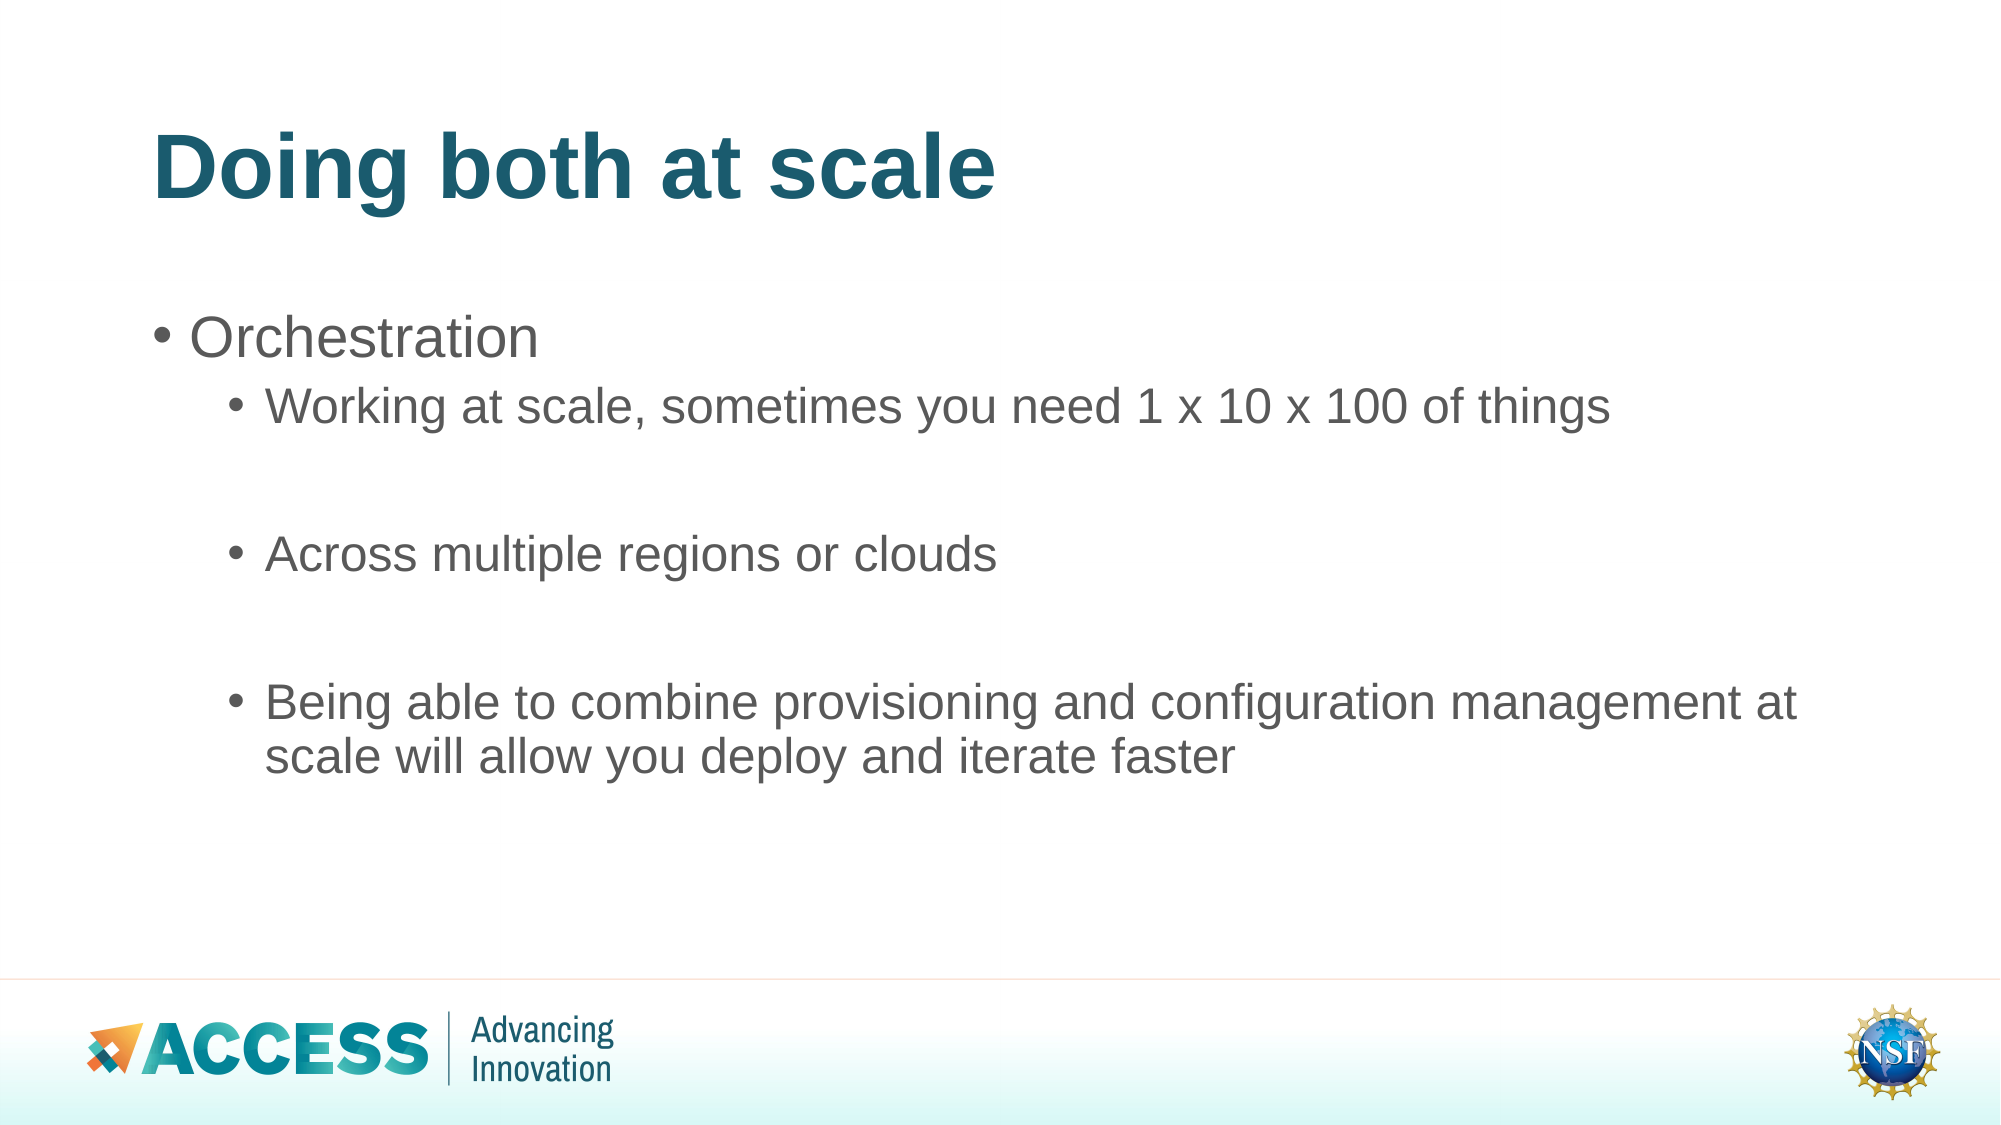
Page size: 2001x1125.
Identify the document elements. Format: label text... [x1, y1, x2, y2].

picture [0, 0, 2001, 1125]
list Orchestration Working at scale, sometimes you need 1 x 10 x 100 of things Across multiple regions or clouds Being able to combine provisioning and configuration management at scale will allow you deploy and iterate faster [137, 299, 1863, 908]
title Doing both at scale [137, 59, 1863, 278]
